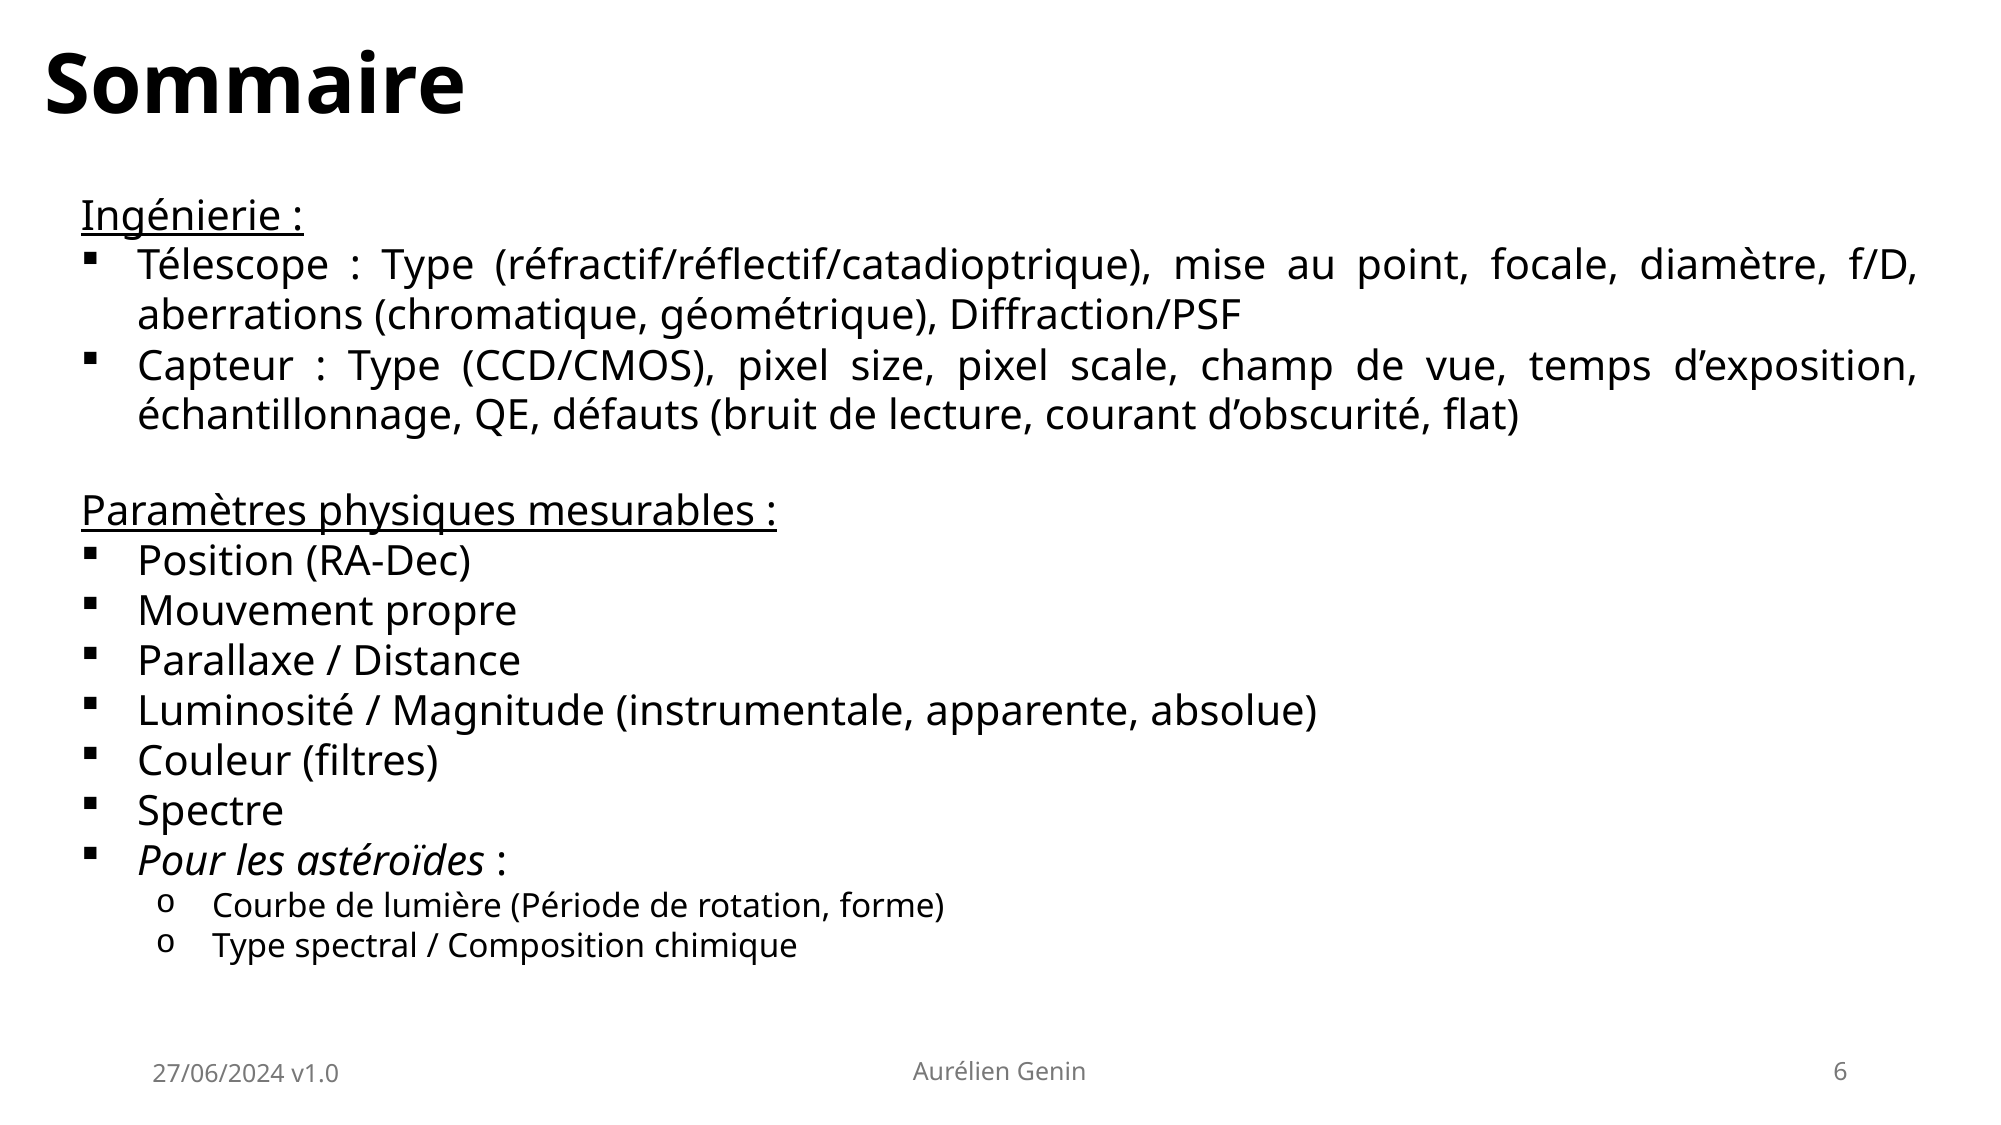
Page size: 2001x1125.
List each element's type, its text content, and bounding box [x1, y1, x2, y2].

text_box Ingénierie : Télescope : Type (réfractif/réflectif/catadioptrique), mise au point, focale, diamètre, f/D, aberrations (chromatique, géométrique), Diffraction/PSF Capteur : Type (CCD/CMOS), pixel size, pixel scale, champ de vue, temps d’exposition, échantillonnage, QE, défauts (bruit de lecture, courant d’obscurité, flat) [66, 180, 1934, 446]
text_box Paramètres physiques mesurables : Position (RA-Dec) Mouvement propre Parallaxe / Distance Luminosité / Magnitude (instrumentale, apparente, absolue) Couleur (filtres) Spectre Pour les astéroïdes : Courbe de lumière (Période de rotation, forme) Type spectral / Composition chimique [66, 476, 1934, 972]
footer Aurélien Genin [662, 1042, 1338, 1103]
slide_number 6 [1412, 1042, 1863, 1103]
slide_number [137, 1042, 588, 1103]
text_box Sommaire [30, 22, 1898, 138]
